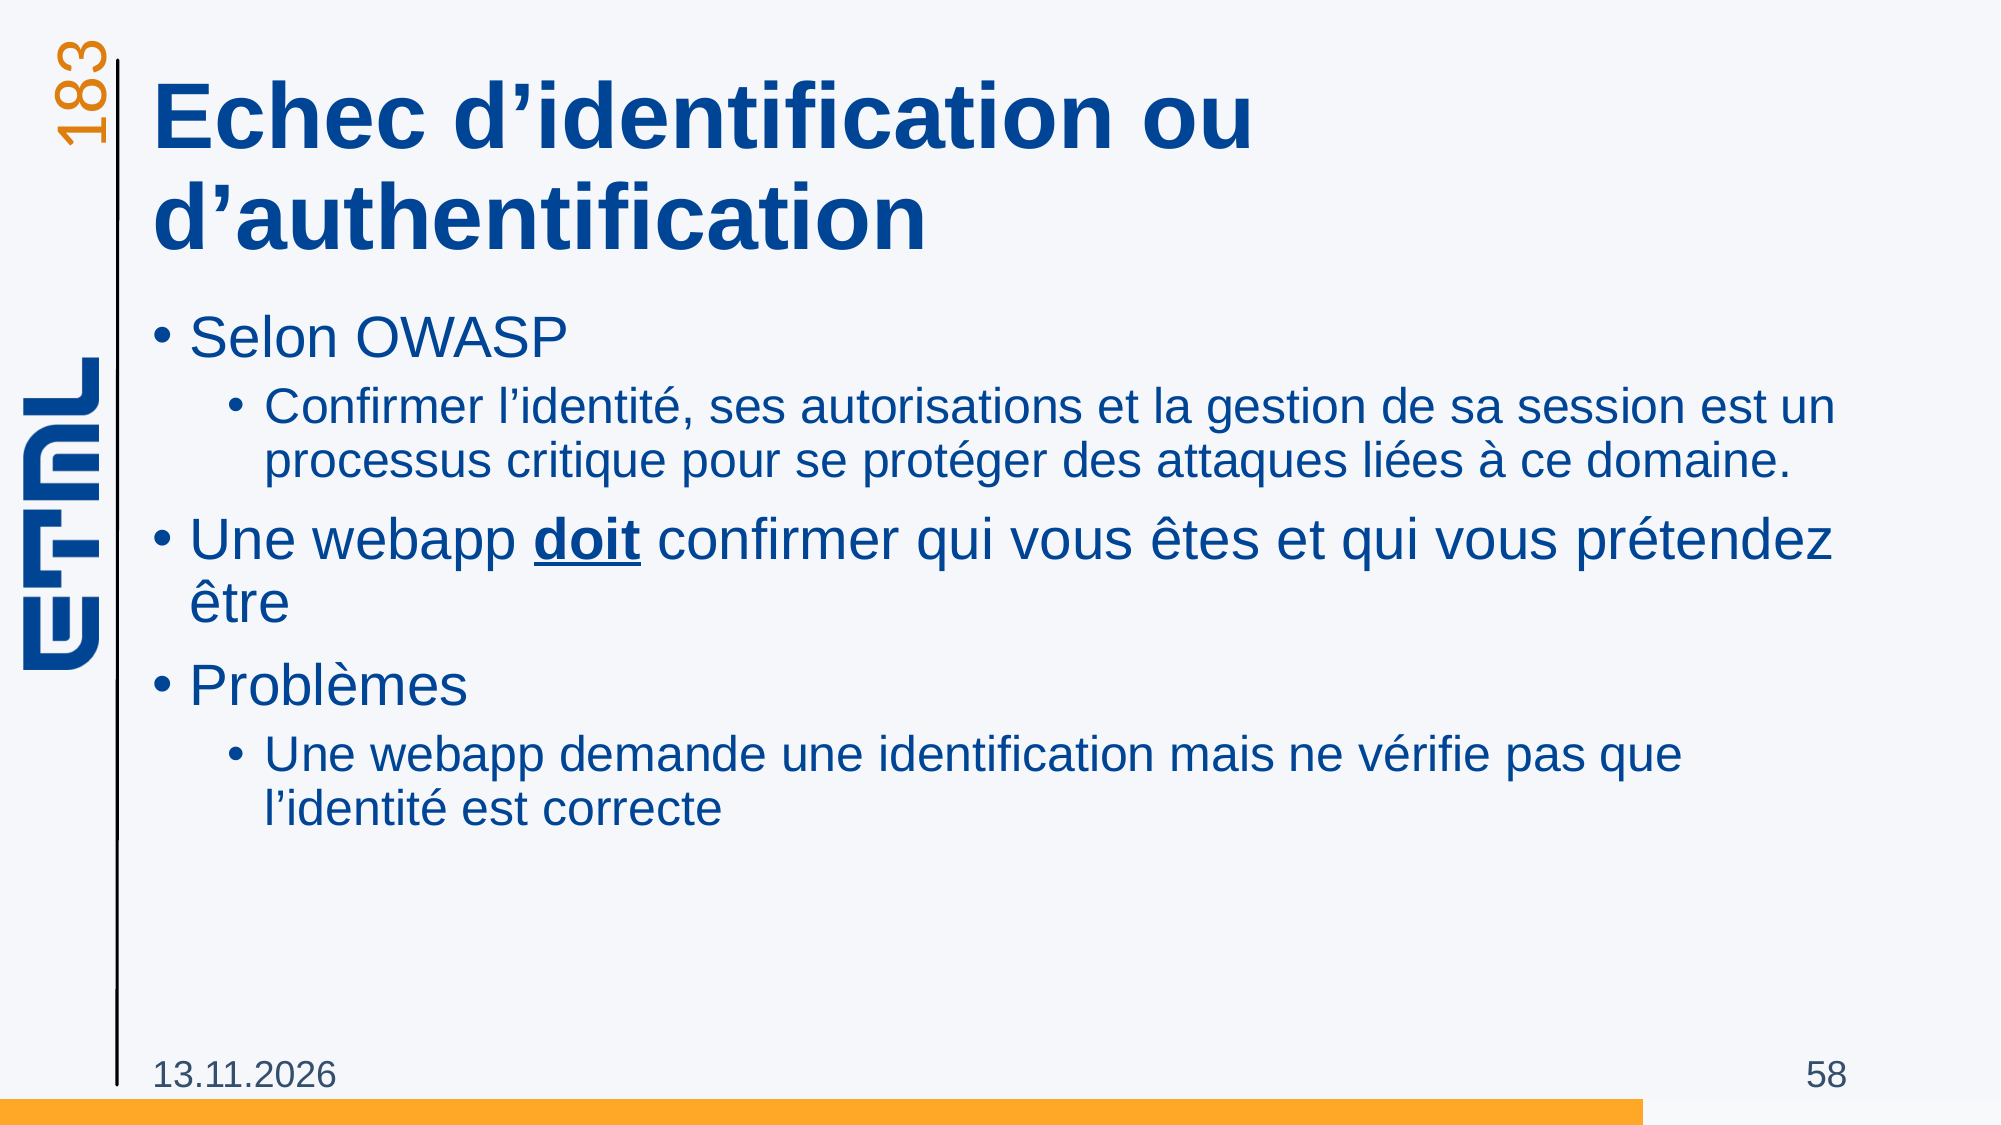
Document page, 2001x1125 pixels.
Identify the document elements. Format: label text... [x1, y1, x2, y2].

slide_number 58 [1412, 1042, 1863, 1103]
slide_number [137, 1042, 588, 1099]
picture [24, 358, 99, 670]
title Echec d’identification ou d’authentification [137, 59, 1863, 278]
text_box [0, 1099, 1643, 1125]
list Selon OWASP Confirmer l’identité, ses autorisations et la gestion de sa session est un processus critique pour se protéger des attaques liées à ce domaine. Une webapp doit confirmer qui vous êtes et qui vous prétendez être Problèmes Une webapp demande une identification mais ne vérifie pas que l’identité est correcte [137, 299, 1863, 1014]
